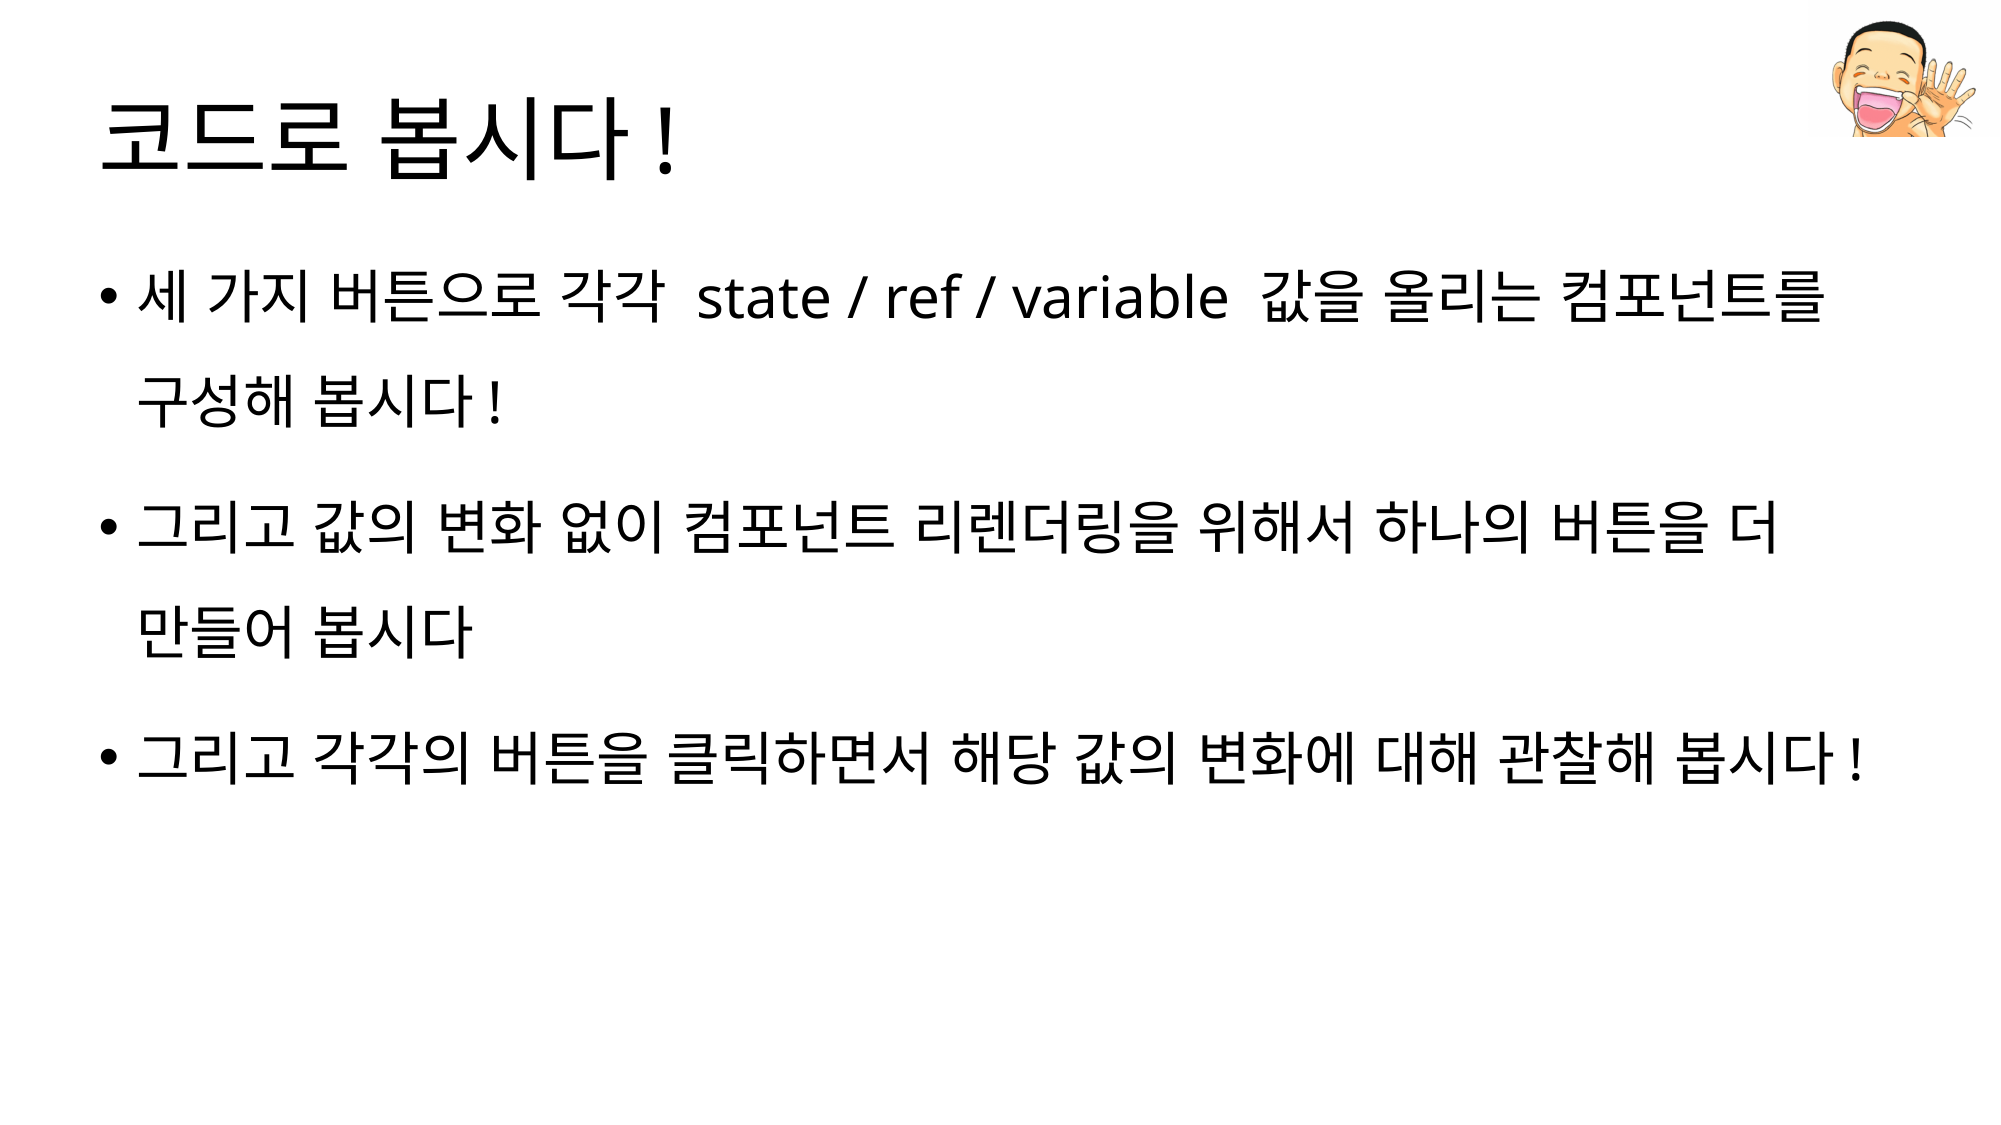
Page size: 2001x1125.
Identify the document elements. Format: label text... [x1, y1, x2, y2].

picture [1931, 0, 2000, 137]
title 코드로 봅시다! [83, 0, 1931, 217]
list 세 가지 버튼으로 각각 state / ref / variable 값을 올리는 컴포넌트를 구성해 봅시다! 그리고 값의 변화 없이 컴포넌트 리렌더링을 위해서 하나의 버튼을 더 만들어 봅시다 그리고 각각의 버튼을 클릭하면서 해당 값의 변화에 대해 관찰해 봅시다! [83, 217, 1931, 1125]
